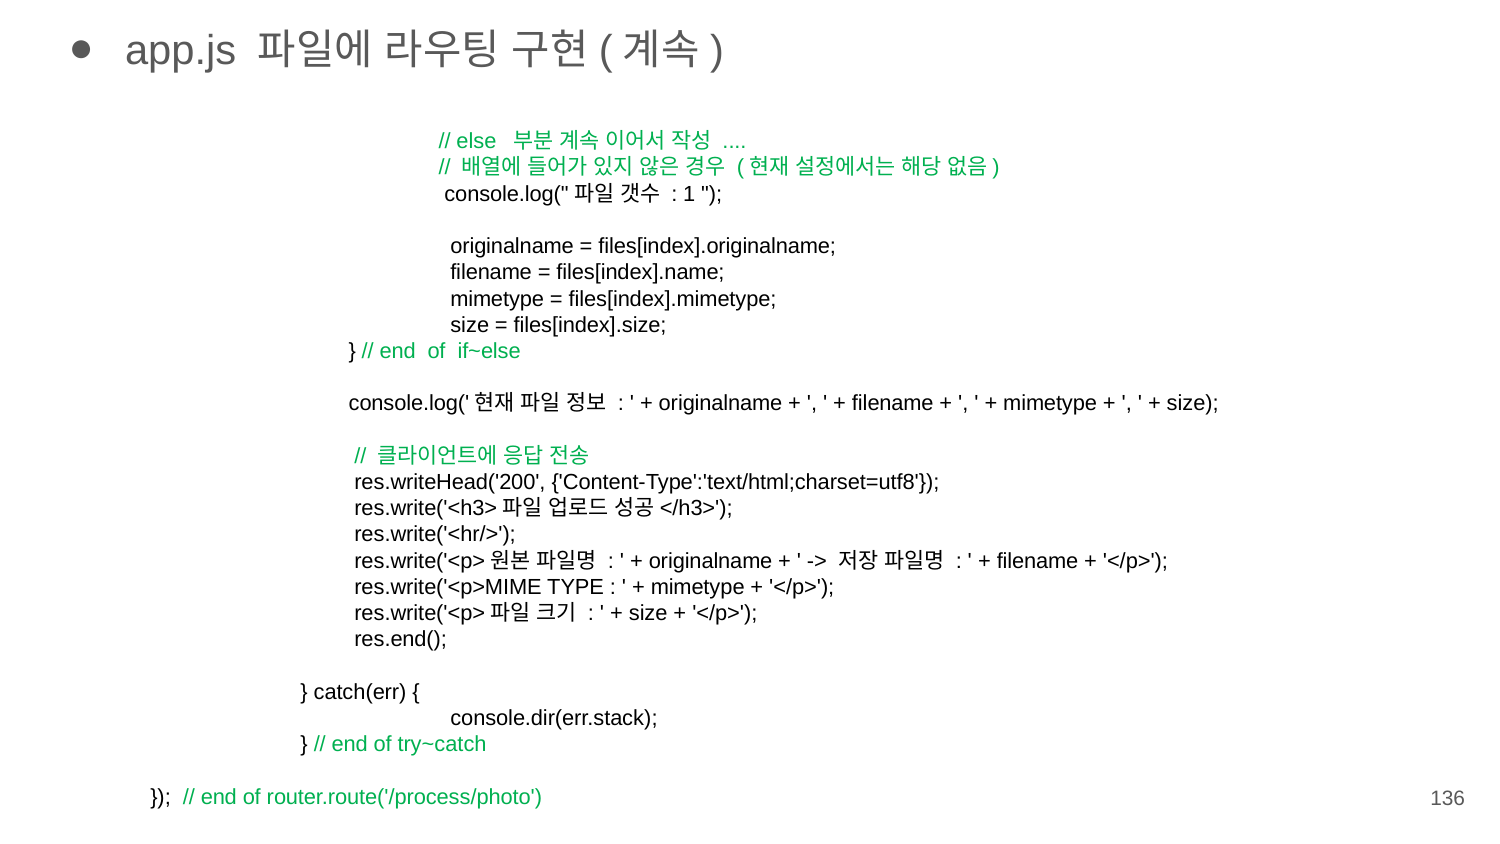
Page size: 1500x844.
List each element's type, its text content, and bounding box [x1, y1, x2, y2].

slide_number 136 [1389, 764, 1480, 830]
text_box // else 부분 계속 이어서 작성 .... // 배열에 들어가 있지 않은 경우 (현재 설정에서는 해당 없음) console.log("파일 갯수 : 1 "); originalname = files[index].originalname; filename = files[index].name; mimetype = files[index].mimetype; size = files[index].size; } // end of if~else console.log('현재 파일 정보 : ' + originalname + ', ' + filename + ', ' + mimetype + ', ' + size); // 클라이언트에 응답 전송 res.writeHead('200', {'Content-Type':'text/html;charset=utf8'}); res.write('<h3>파일 업로드 성공</h3>'); res.write('<hr/>'); res.write('<p>원본 파일명 : ' + originalname + ' -> 저장 파일명 : ' + filename + '</p>'); res.write('<p>MIME TYPE : ' + mimetype + '</p>'); res.write('<p>파일 크기 : ' + size + '</p>'); res.end(); } catch(err) { console.dir(err.stack); } // end of try~catch }); // end of router.route('/process/photo') [135, 119, 1415, 816]
list app.js 파일에 라우팅 구현(계속) [34, 0, 1433, 98]
